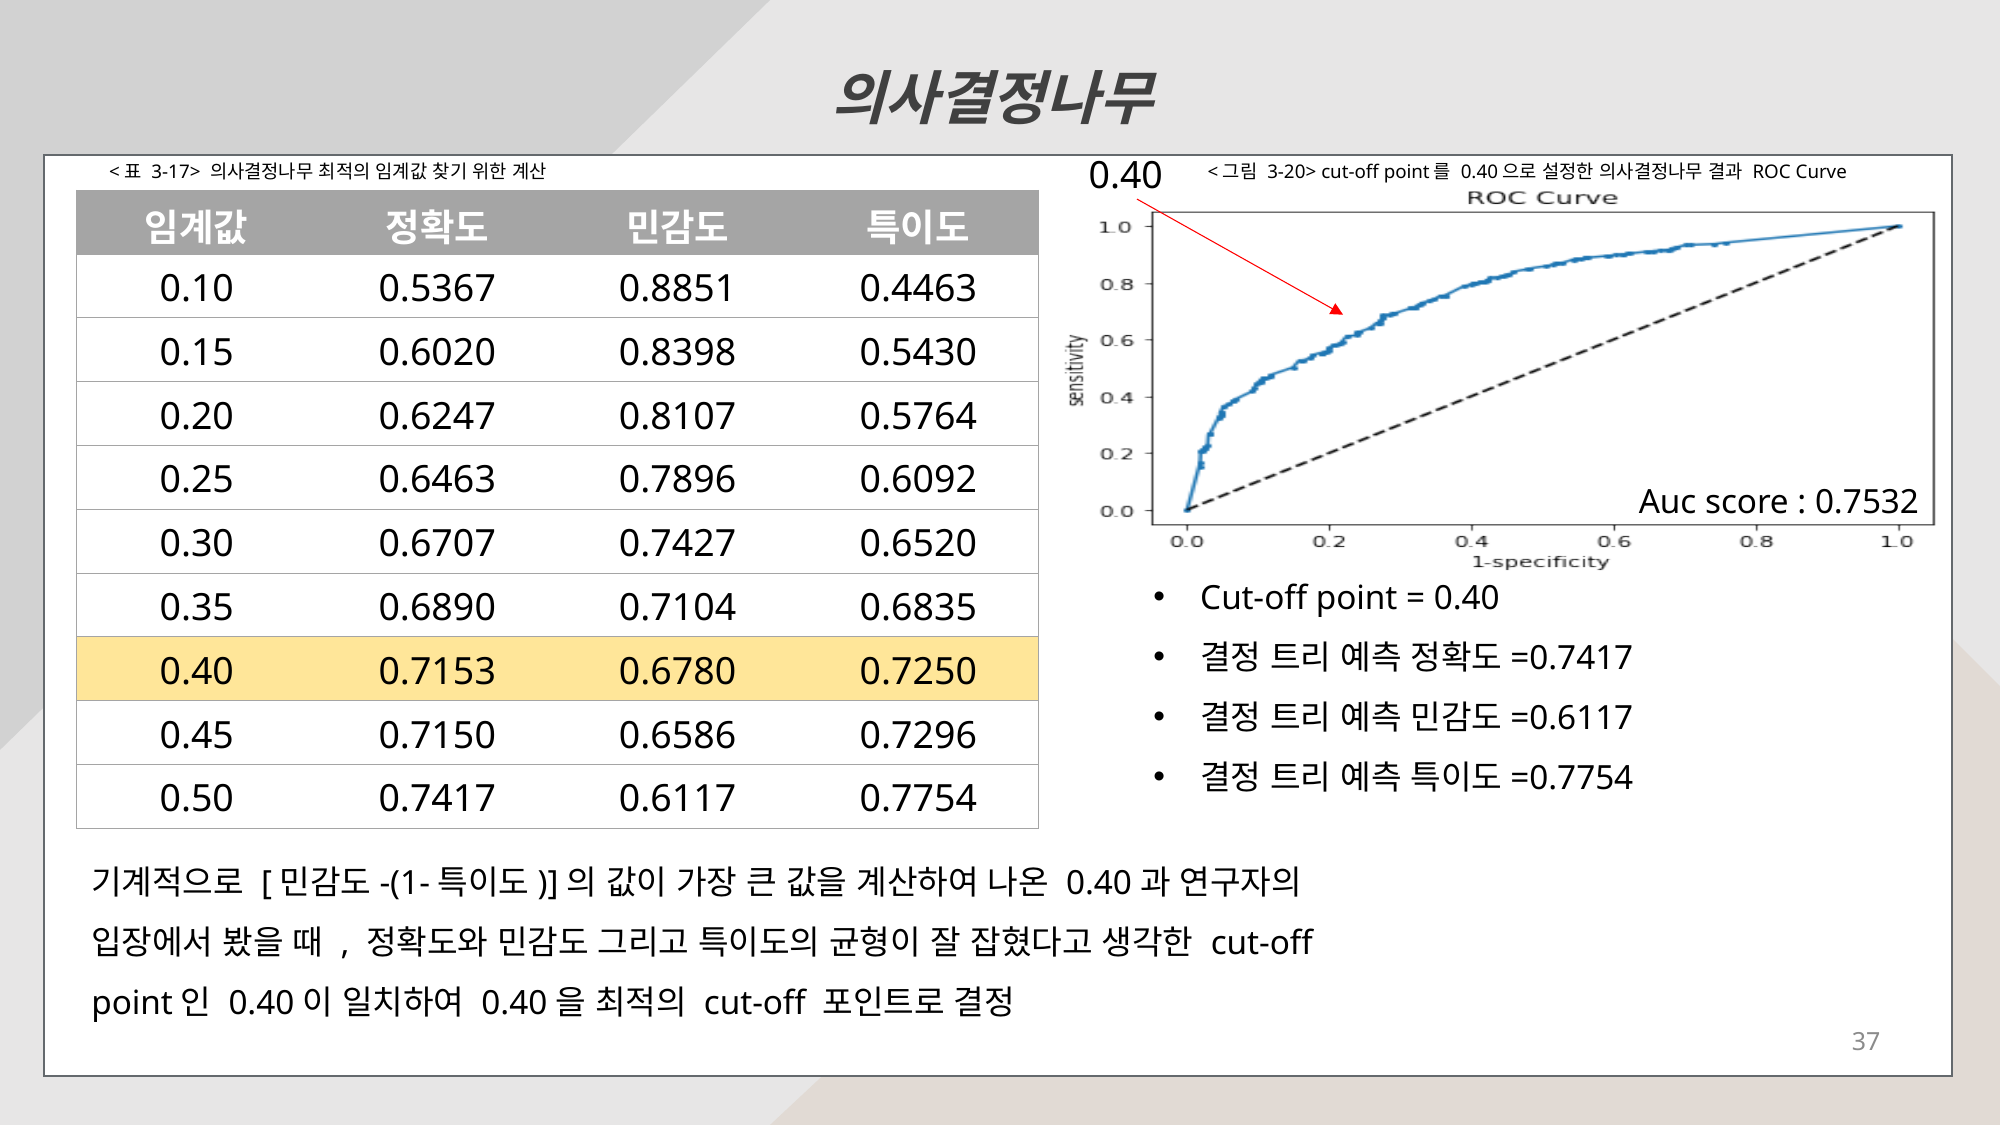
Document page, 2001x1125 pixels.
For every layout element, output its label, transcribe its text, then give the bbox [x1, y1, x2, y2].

table_cell 0.6117 [558, 765, 798, 828]
table_cell 0.35 [77, 574, 317, 636]
table_cell 0.7417 [317, 765, 558, 828]
table_cell 0.8851 [558, 255, 798, 317]
table_cell 0.6586 [558, 701, 798, 764]
table_header 임계값 [77, 191, 317, 254]
table_cell 0.7896 [558, 446, 798, 509]
table_cell 0.8398 [558, 318, 798, 381]
text_box 의사결정나무 [500, 18, 1500, 139]
table_cell 0.5764 [798, 382, 1038, 445]
table_cell 0.7296 [798, 701, 1038, 764]
table_cell 0.40 [77, 637, 317, 700]
table_cell 0.45 [77, 701, 317, 764]
table_cell 0.6463 [317, 446, 558, 509]
table_cell 0.7754 [798, 765, 1038, 828]
table_cell 0.30 [77, 510, 317, 573]
table_cell 0.6780 [558, 637, 798, 700]
picture [1049, 180, 1950, 579]
table_cell 0.6247 [317, 382, 558, 445]
text_box <표 3-17> 의사결정나무 최적의 임계값 찾기 위한 계산 [94, 152, 567, 190]
text_box 기계적으로 [민감도-(1-특이도)]의 값이 가장 큰 값을 계산하여 나온 0.40과 연구자의 입장에서 봤을 때 , 정확도와 민감도 그리고 특이도의 균형이 잘 잡혔다고 생각한 cut-off point인 0.40이 일치하여 0.40을 최적의 cut-off 포인트로 결정 [76, 834, 1353, 1029]
table_cell 0.7427 [558, 510, 798, 573]
table_header 특이도 [798, 191, 1038, 254]
text_box 0.40 [1073, 143, 1189, 180]
text_box [0, 0, 772, 752]
table_cell 0.7104 [558, 574, 798, 636]
table_cell 0.7250 [798, 637, 1038, 700]
table_cell 0.15 [77, 318, 317, 381]
text_box <그림 3-20> cut-off point를 0.40으로 설정한 의사결정나무 결과 ROC Curve [1192, 152, 1862, 180]
table_cell 0.50 [77, 765, 317, 828]
table_cell 0.10 [77, 255, 317, 317]
slide_number 37 [1445, 1012, 1896, 1073]
text_box [768, 637, 2000, 1125]
table_cell 0.8107 [558, 382, 798, 445]
table_cell 0.6092 [798, 446, 1038, 509]
table_cell 0.6890 [317, 574, 558, 636]
table_cell 0.5367 [317, 255, 558, 317]
table_cell 0.6020 [317, 318, 558, 381]
table_cell 0.7150 [317, 701, 558, 764]
table_header 민감도 [558, 191, 798, 254]
table_cell 0.5430 [798, 318, 1038, 381]
table_cell 0.6707 [317, 510, 558, 573]
table_cell 0.6835 [798, 574, 1038, 636]
table_header 정확도 [317, 191, 558, 254]
table_cell 0.6520 [798, 510, 1038, 573]
table_cell 0.7153 [317, 637, 558, 700]
table_cell 0.4463 [798, 255, 1038, 317]
text_box Cut-off point = 0.40 결정 트리 예측 정확도=0.7417 결정 트리 예측 민감도=0.6117 결정 트리 예측 특이도=0.7754 [1138, 579, 1861, 804]
table_cell 0.20 [77, 382, 317, 445]
text_box 0.5 정확도:0.8027, 민감도:0.1561, 특이도:0.9739 [43, 154, 1953, 1077]
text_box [1137, 199, 1344, 315]
table_cell 0.25 [77, 446, 317, 509]
